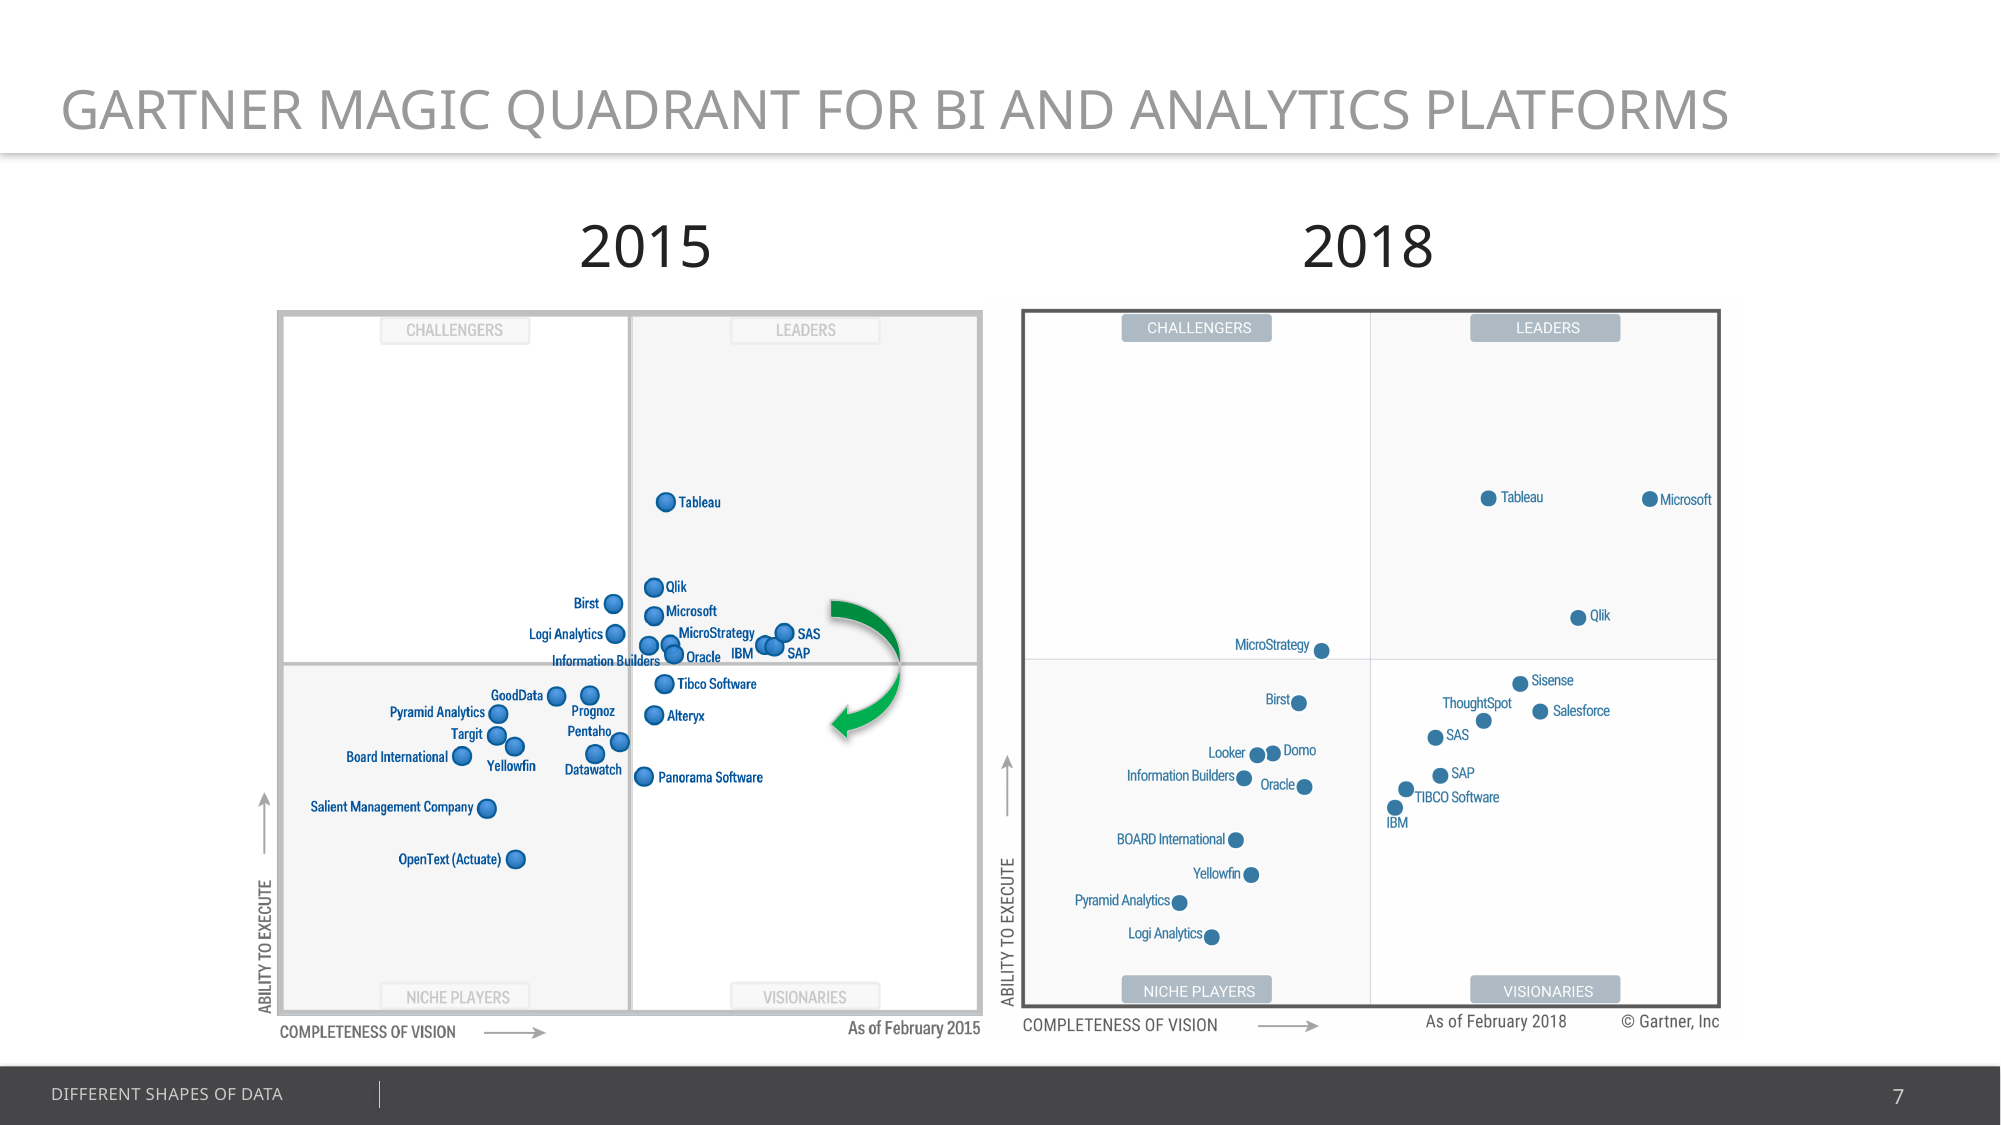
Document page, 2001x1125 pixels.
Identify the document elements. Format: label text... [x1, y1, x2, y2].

text_box 2015 [565, 201, 728, 287]
picture [254, 300, 1744, 1039]
text_box 2018 [1287, 201, 1451, 287]
list GARTNER MAGIC QUADRANT FOR BI AND ANALYTICS PLATFORMS [0, 0, 2000, 153]
